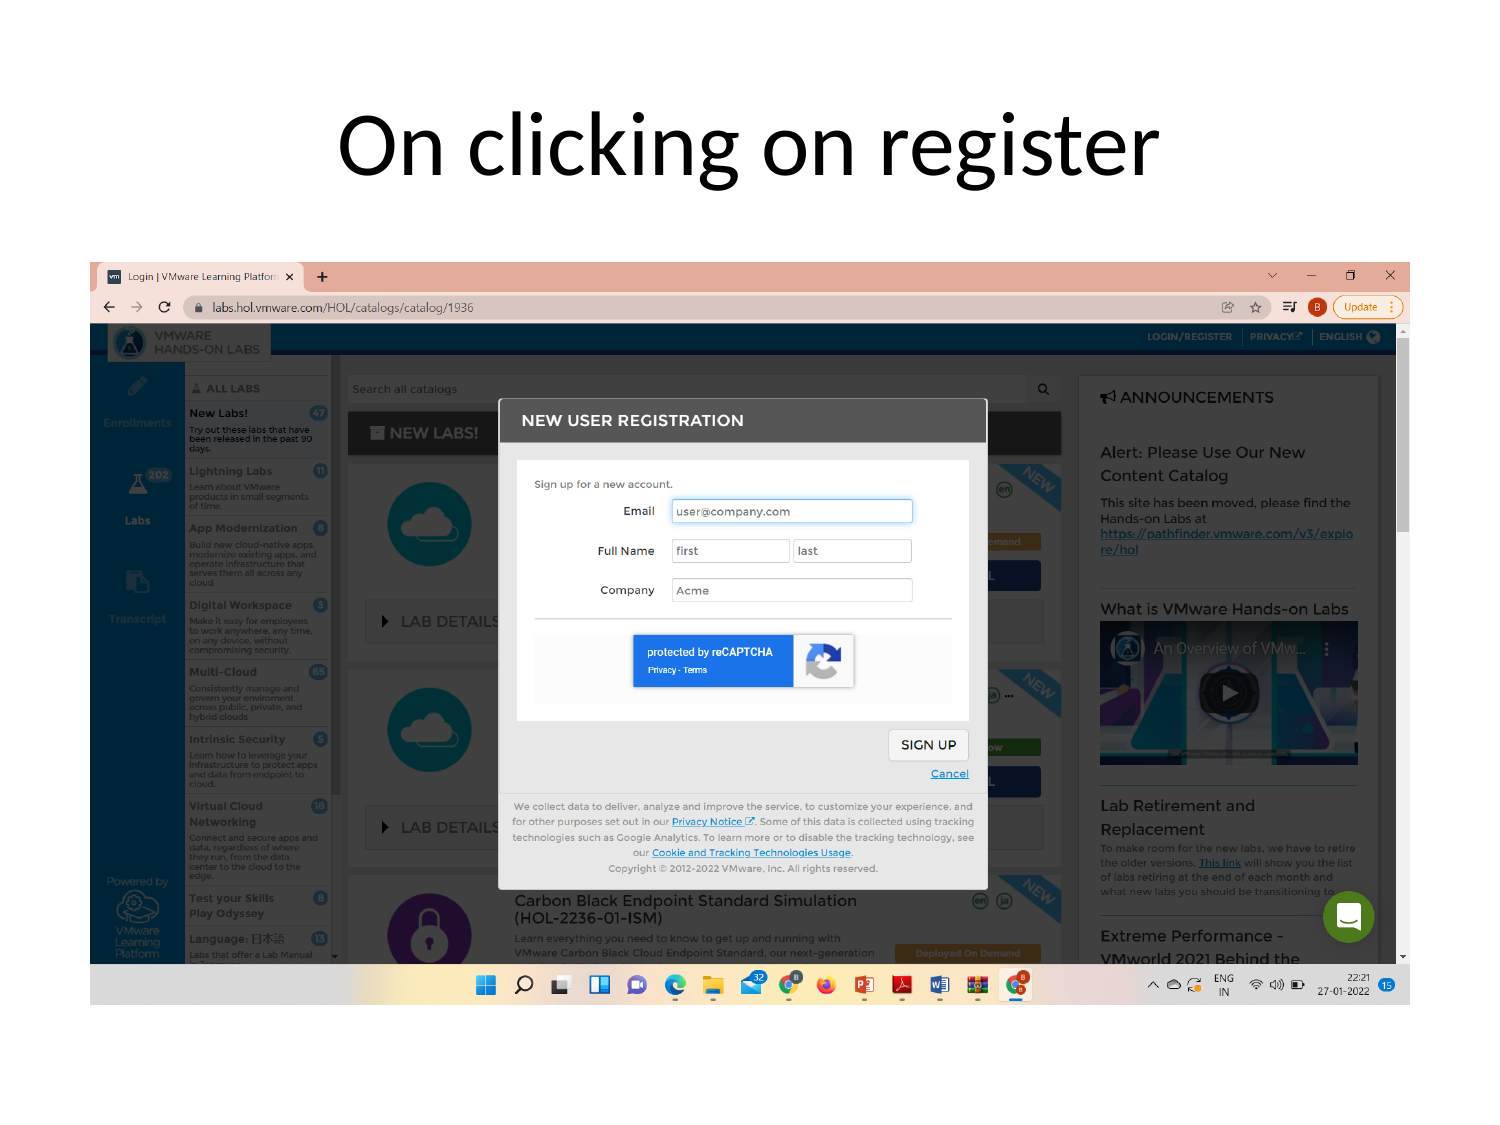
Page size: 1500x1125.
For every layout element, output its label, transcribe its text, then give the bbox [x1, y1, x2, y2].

title On clicking on register [75, 45, 1425, 233]
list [89, 262, 1411, 1006]
